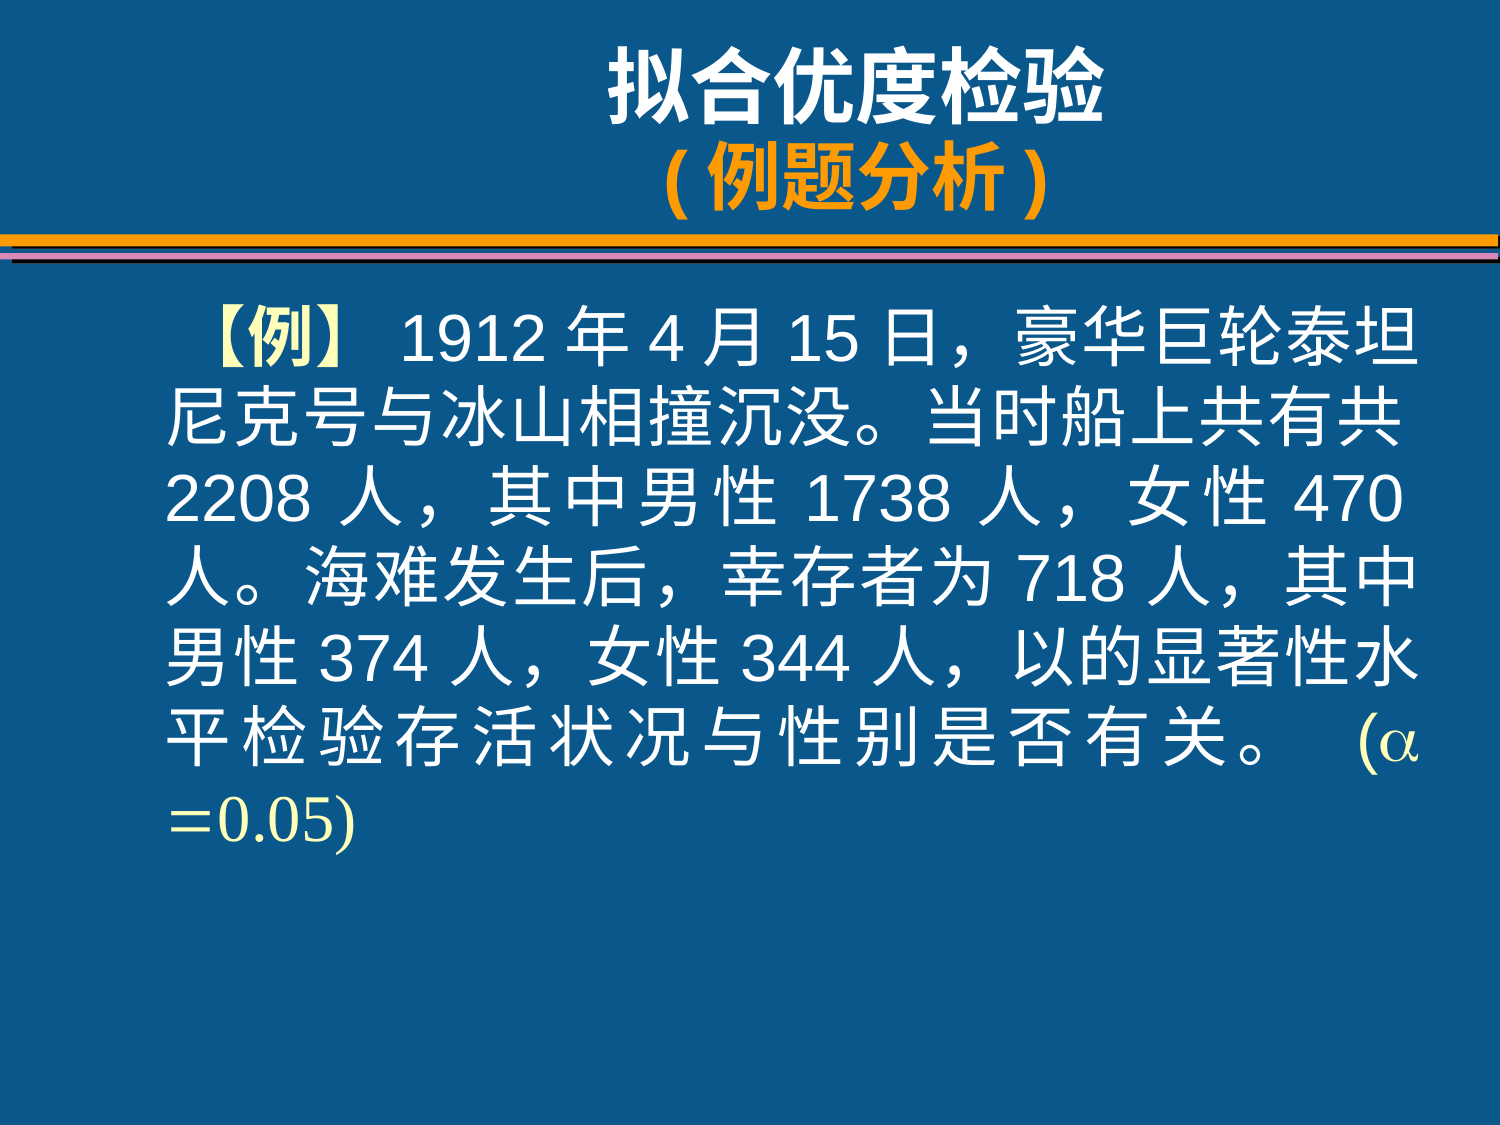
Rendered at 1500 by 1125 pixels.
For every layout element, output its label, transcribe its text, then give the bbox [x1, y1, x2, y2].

list 【例】1912年4月15日，豪华巨轮泰坦尼克号与冰山相撞沉没。当时船上共有共2208人，其中男性1738人，女性470人。海难发生后，幸存者为718人，其中男性374人，女性344人，以的显著性水平检验存活状况与性别是否有关。 ( 0.05) [50, 287, 1436, 1013]
title 拟合优度检验 (例题分析) [300, 37, 1413, 225]
